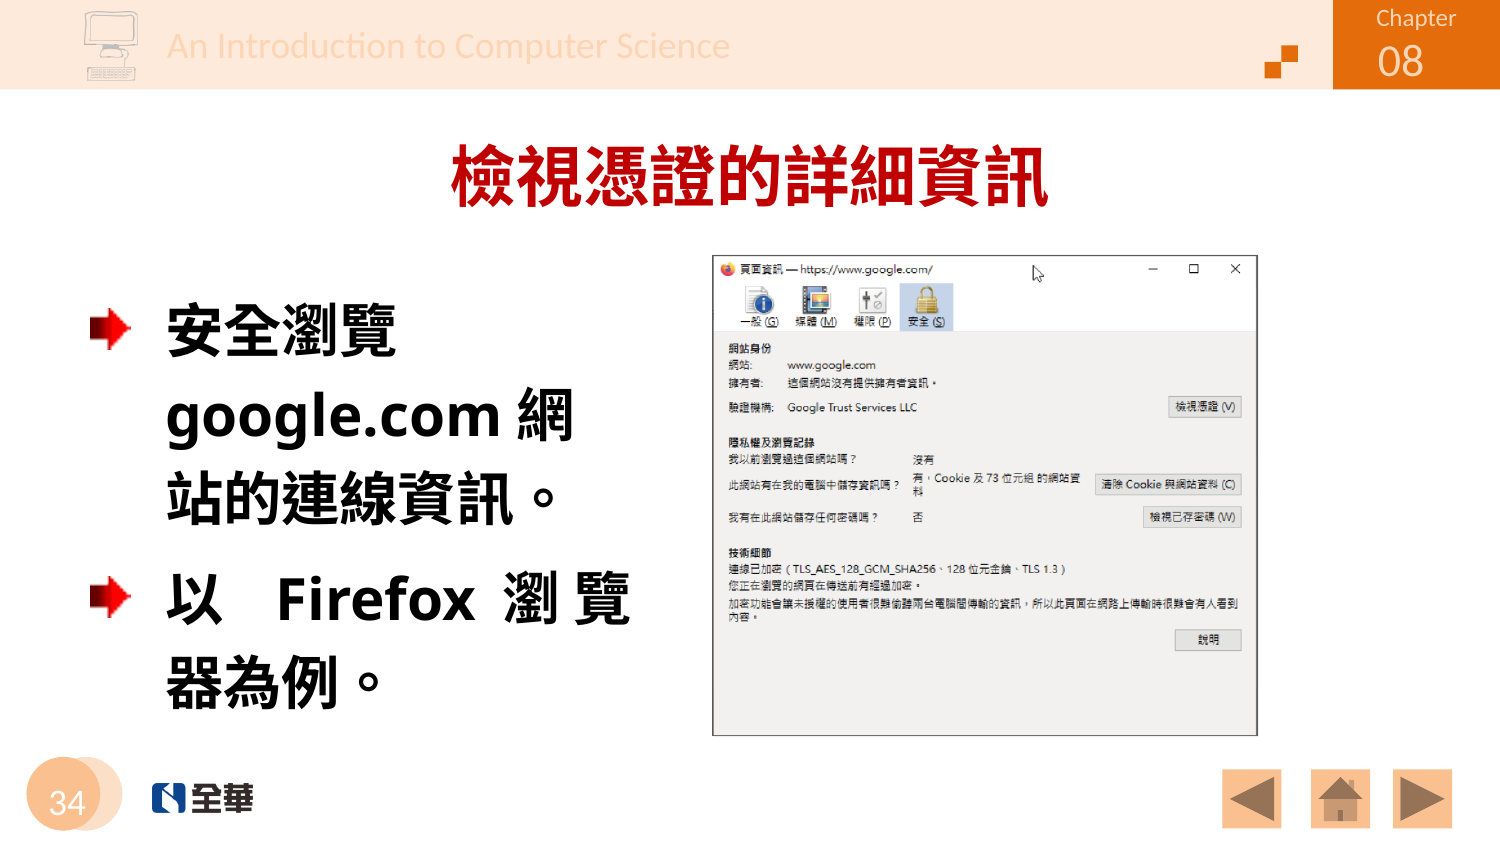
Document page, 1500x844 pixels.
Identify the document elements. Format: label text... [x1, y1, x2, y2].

title 檢視憑證的詳細資訊 [75, 104, 1425, 245]
picture [705, 247, 1265, 742]
picture [90, 308, 131, 350]
picture [152, 783, 253, 813]
list 安全瀏覽 google.com網站的連線資訊。 以 Firefox瀏覽器為例。 [75, 272, 647, 754]
picture [90, 576, 131, 618]
picture [84, 11, 138, 81]
